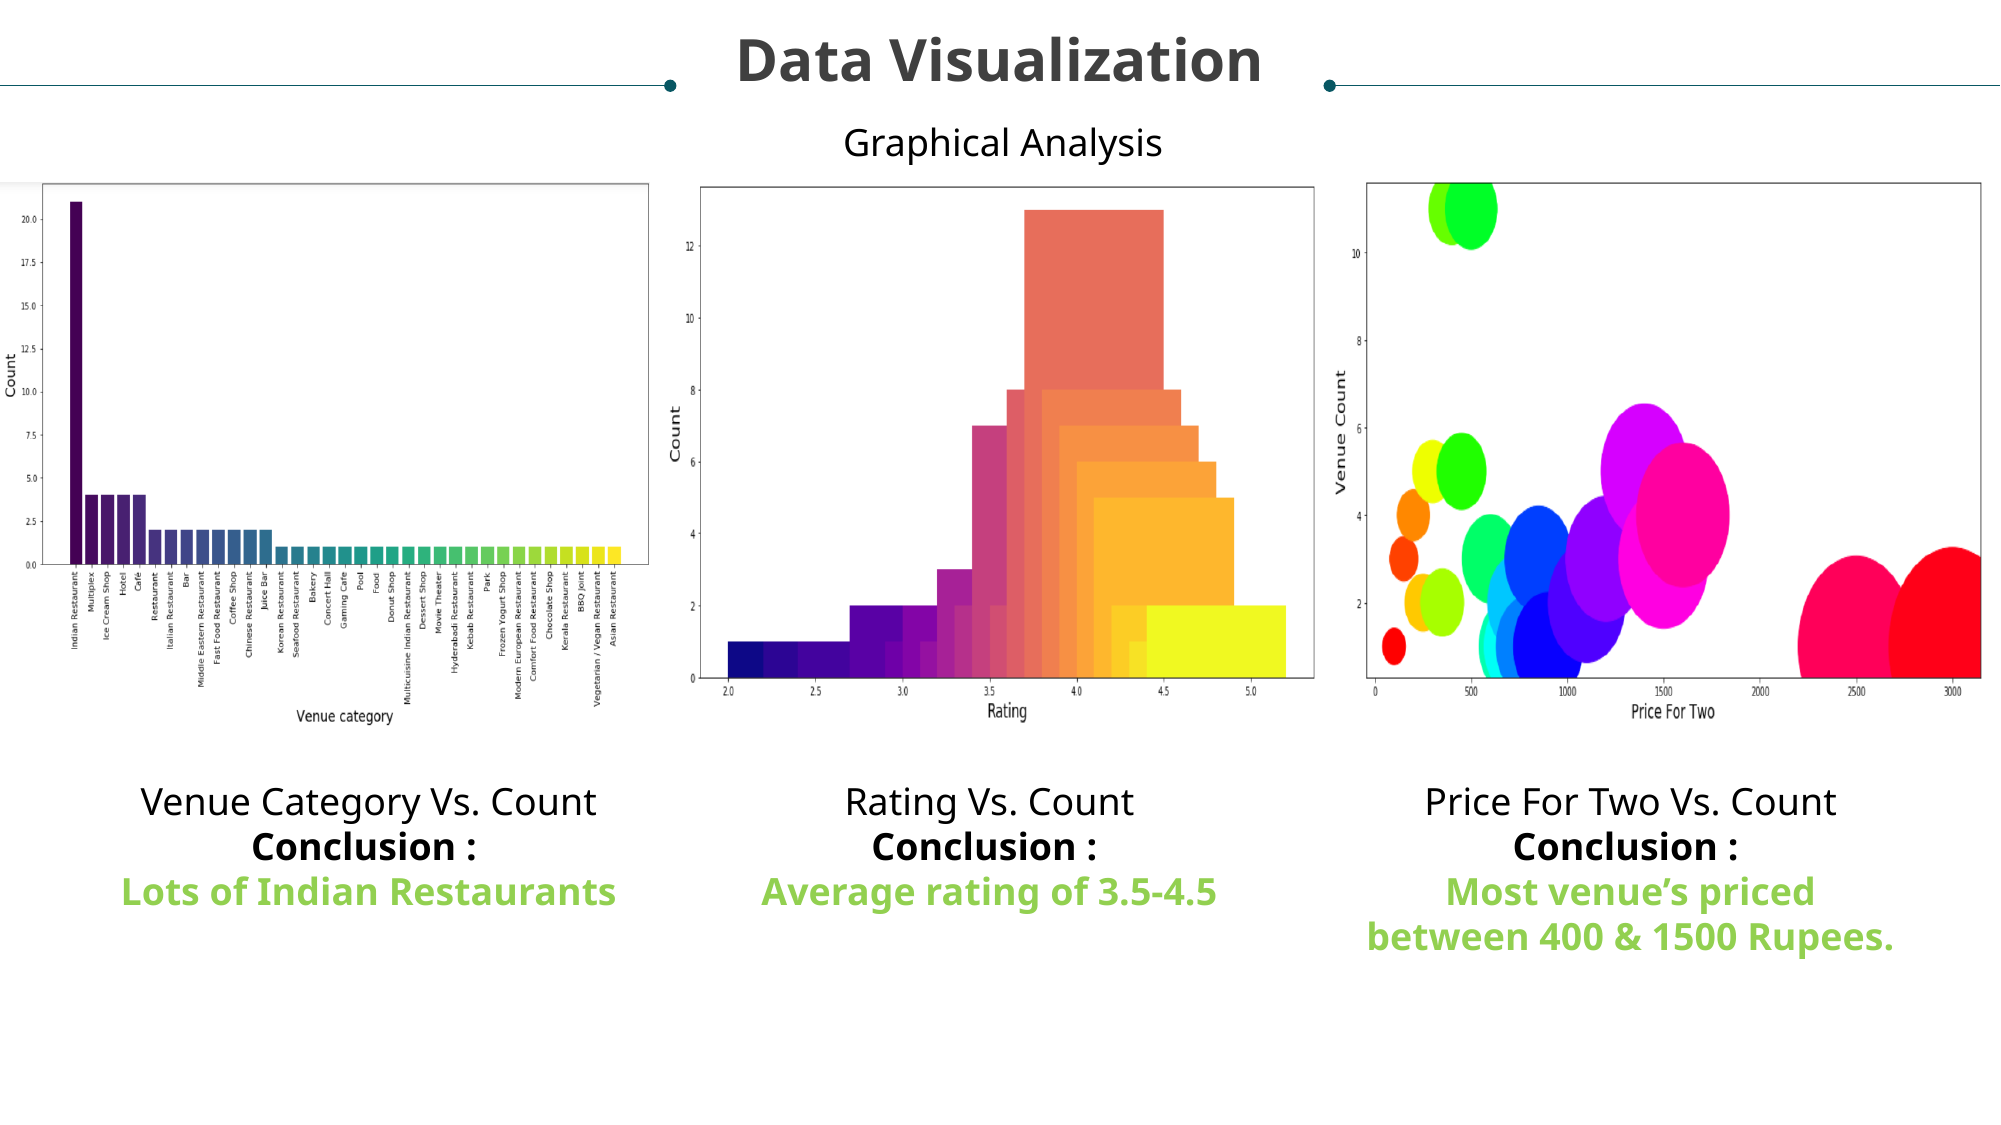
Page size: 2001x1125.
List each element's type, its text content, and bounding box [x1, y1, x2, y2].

text_box Price For Two Vs. Count Conclusion : Most venue’s priced between 400 & 1500 Rupees. [1350, 770, 1912, 966]
picture [1329, 181, 1984, 726]
picture [664, 181, 1315, 726]
text_box Data Visualization [37, 31, 1963, 165]
text_box Graphical Analysis [543, 112, 1464, 172]
picture [0, 181, 650, 726]
text_box Venue Category Vs. Count Conclusion : Lots of Indian Restaurants [88, 770, 650, 921]
text_box Rating Vs. Count Conclusion : Average rating of 3.5-4.5 [709, 770, 1270, 921]
